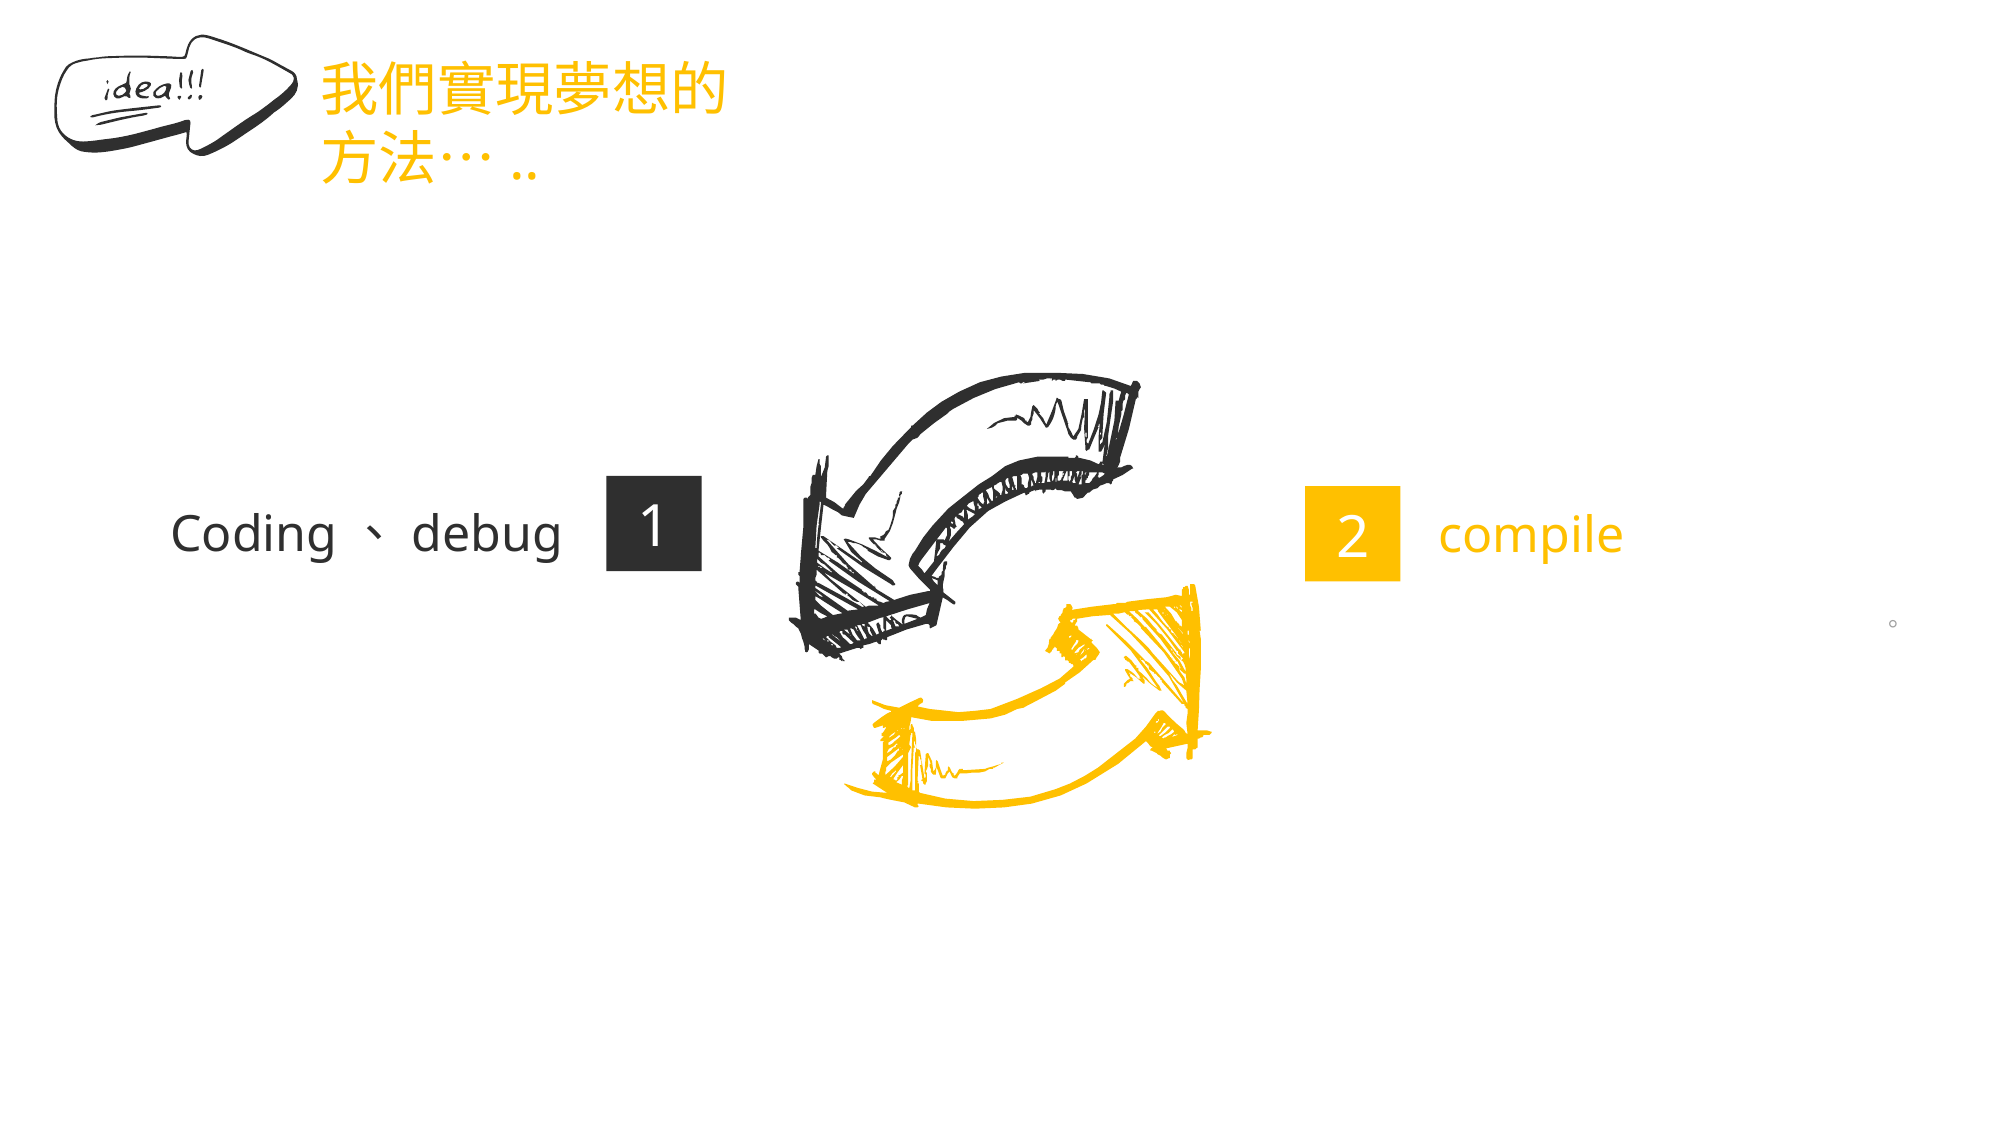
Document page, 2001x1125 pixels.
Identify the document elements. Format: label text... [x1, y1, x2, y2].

text_box Coding、debug [155, 494, 578, 569]
text_box 。 [1385, 585, 1929, 678]
text_box 我們實現夢想的方法….. [306, 44, 749, 199]
text_box [788, 372, 1141, 662]
text_box 1 [605, 475, 703, 572]
text_box compile [1423, 495, 1640, 571]
text_box [844, 584, 1212, 809]
text_box [54, 34, 298, 157]
text_box 2 [1304, 485, 1402, 582]
